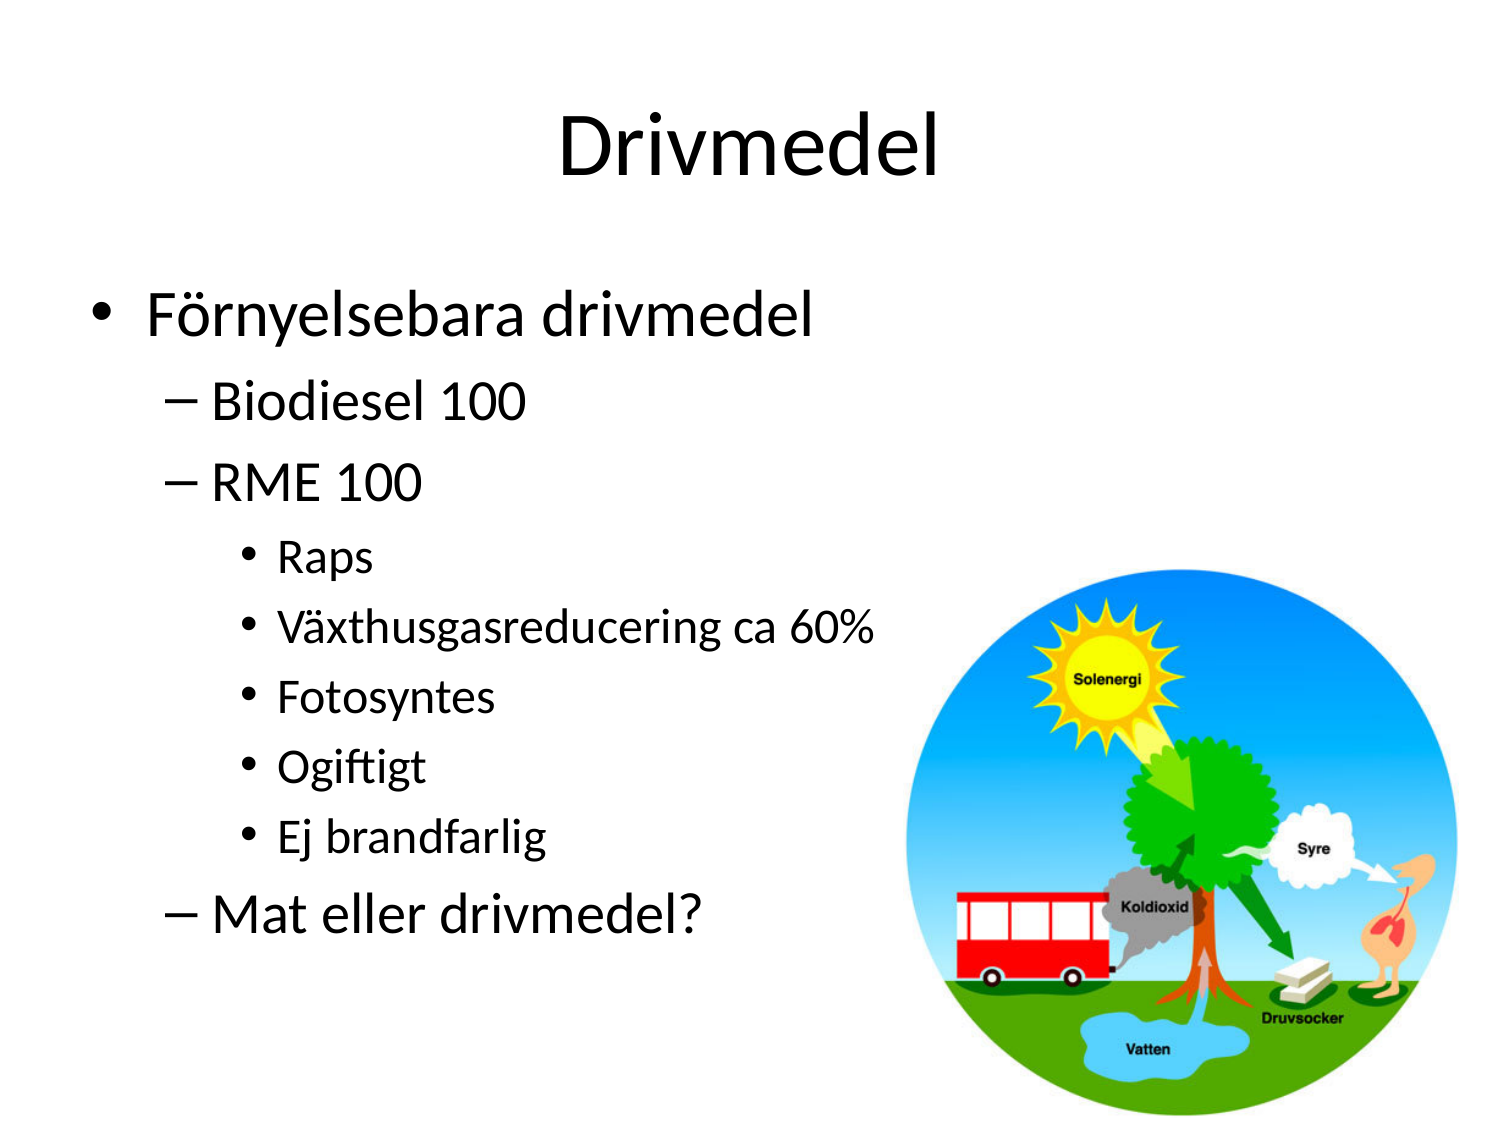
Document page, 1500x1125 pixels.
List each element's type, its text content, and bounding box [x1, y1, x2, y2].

list Förnyelsebara drivmedel Biodiesel 100 RME 100 Raps Växthusgasreducering ca 60% Fotosyntes Ogiftigt Ej brandfarlig Mat eller drivmedel? [75, 262, 1425, 1005]
picture [903, 567, 1459, 1118]
title Drivmedel [75, 45, 1425, 233]
